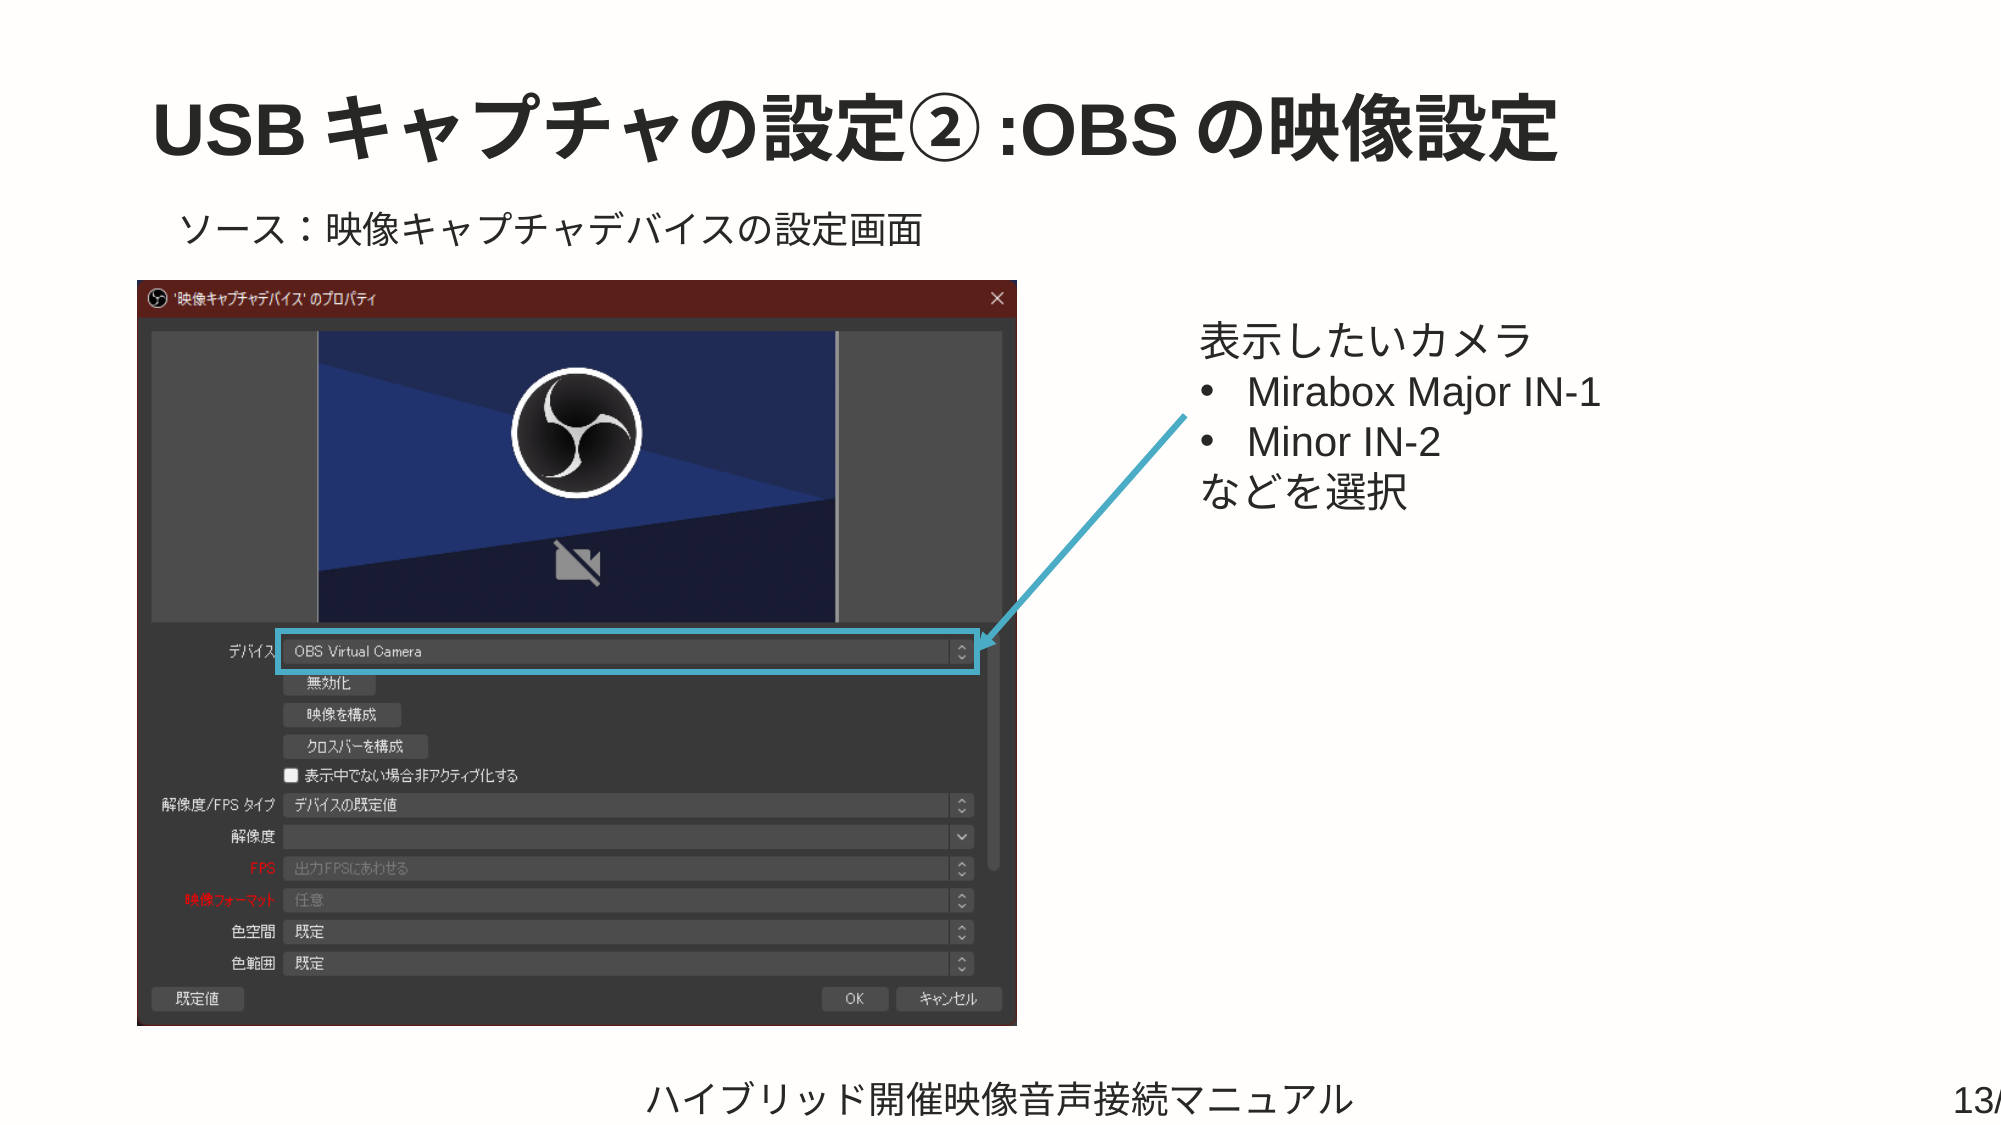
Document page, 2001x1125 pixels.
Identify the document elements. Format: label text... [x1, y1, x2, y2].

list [137, 280, 1017, 1026]
title USBキャプチャの設定②:OBSの映像設定 [137, 59, 1863, 205]
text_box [976, 416, 1184, 652]
text_box 表示したいカメラ Mirabox Major IN-1 Minor IN-2 などを選択 [1185, 307, 1617, 523]
text_box ソース：映像キャプチャデバイスの設定画面 [162, 198, 940, 259]
